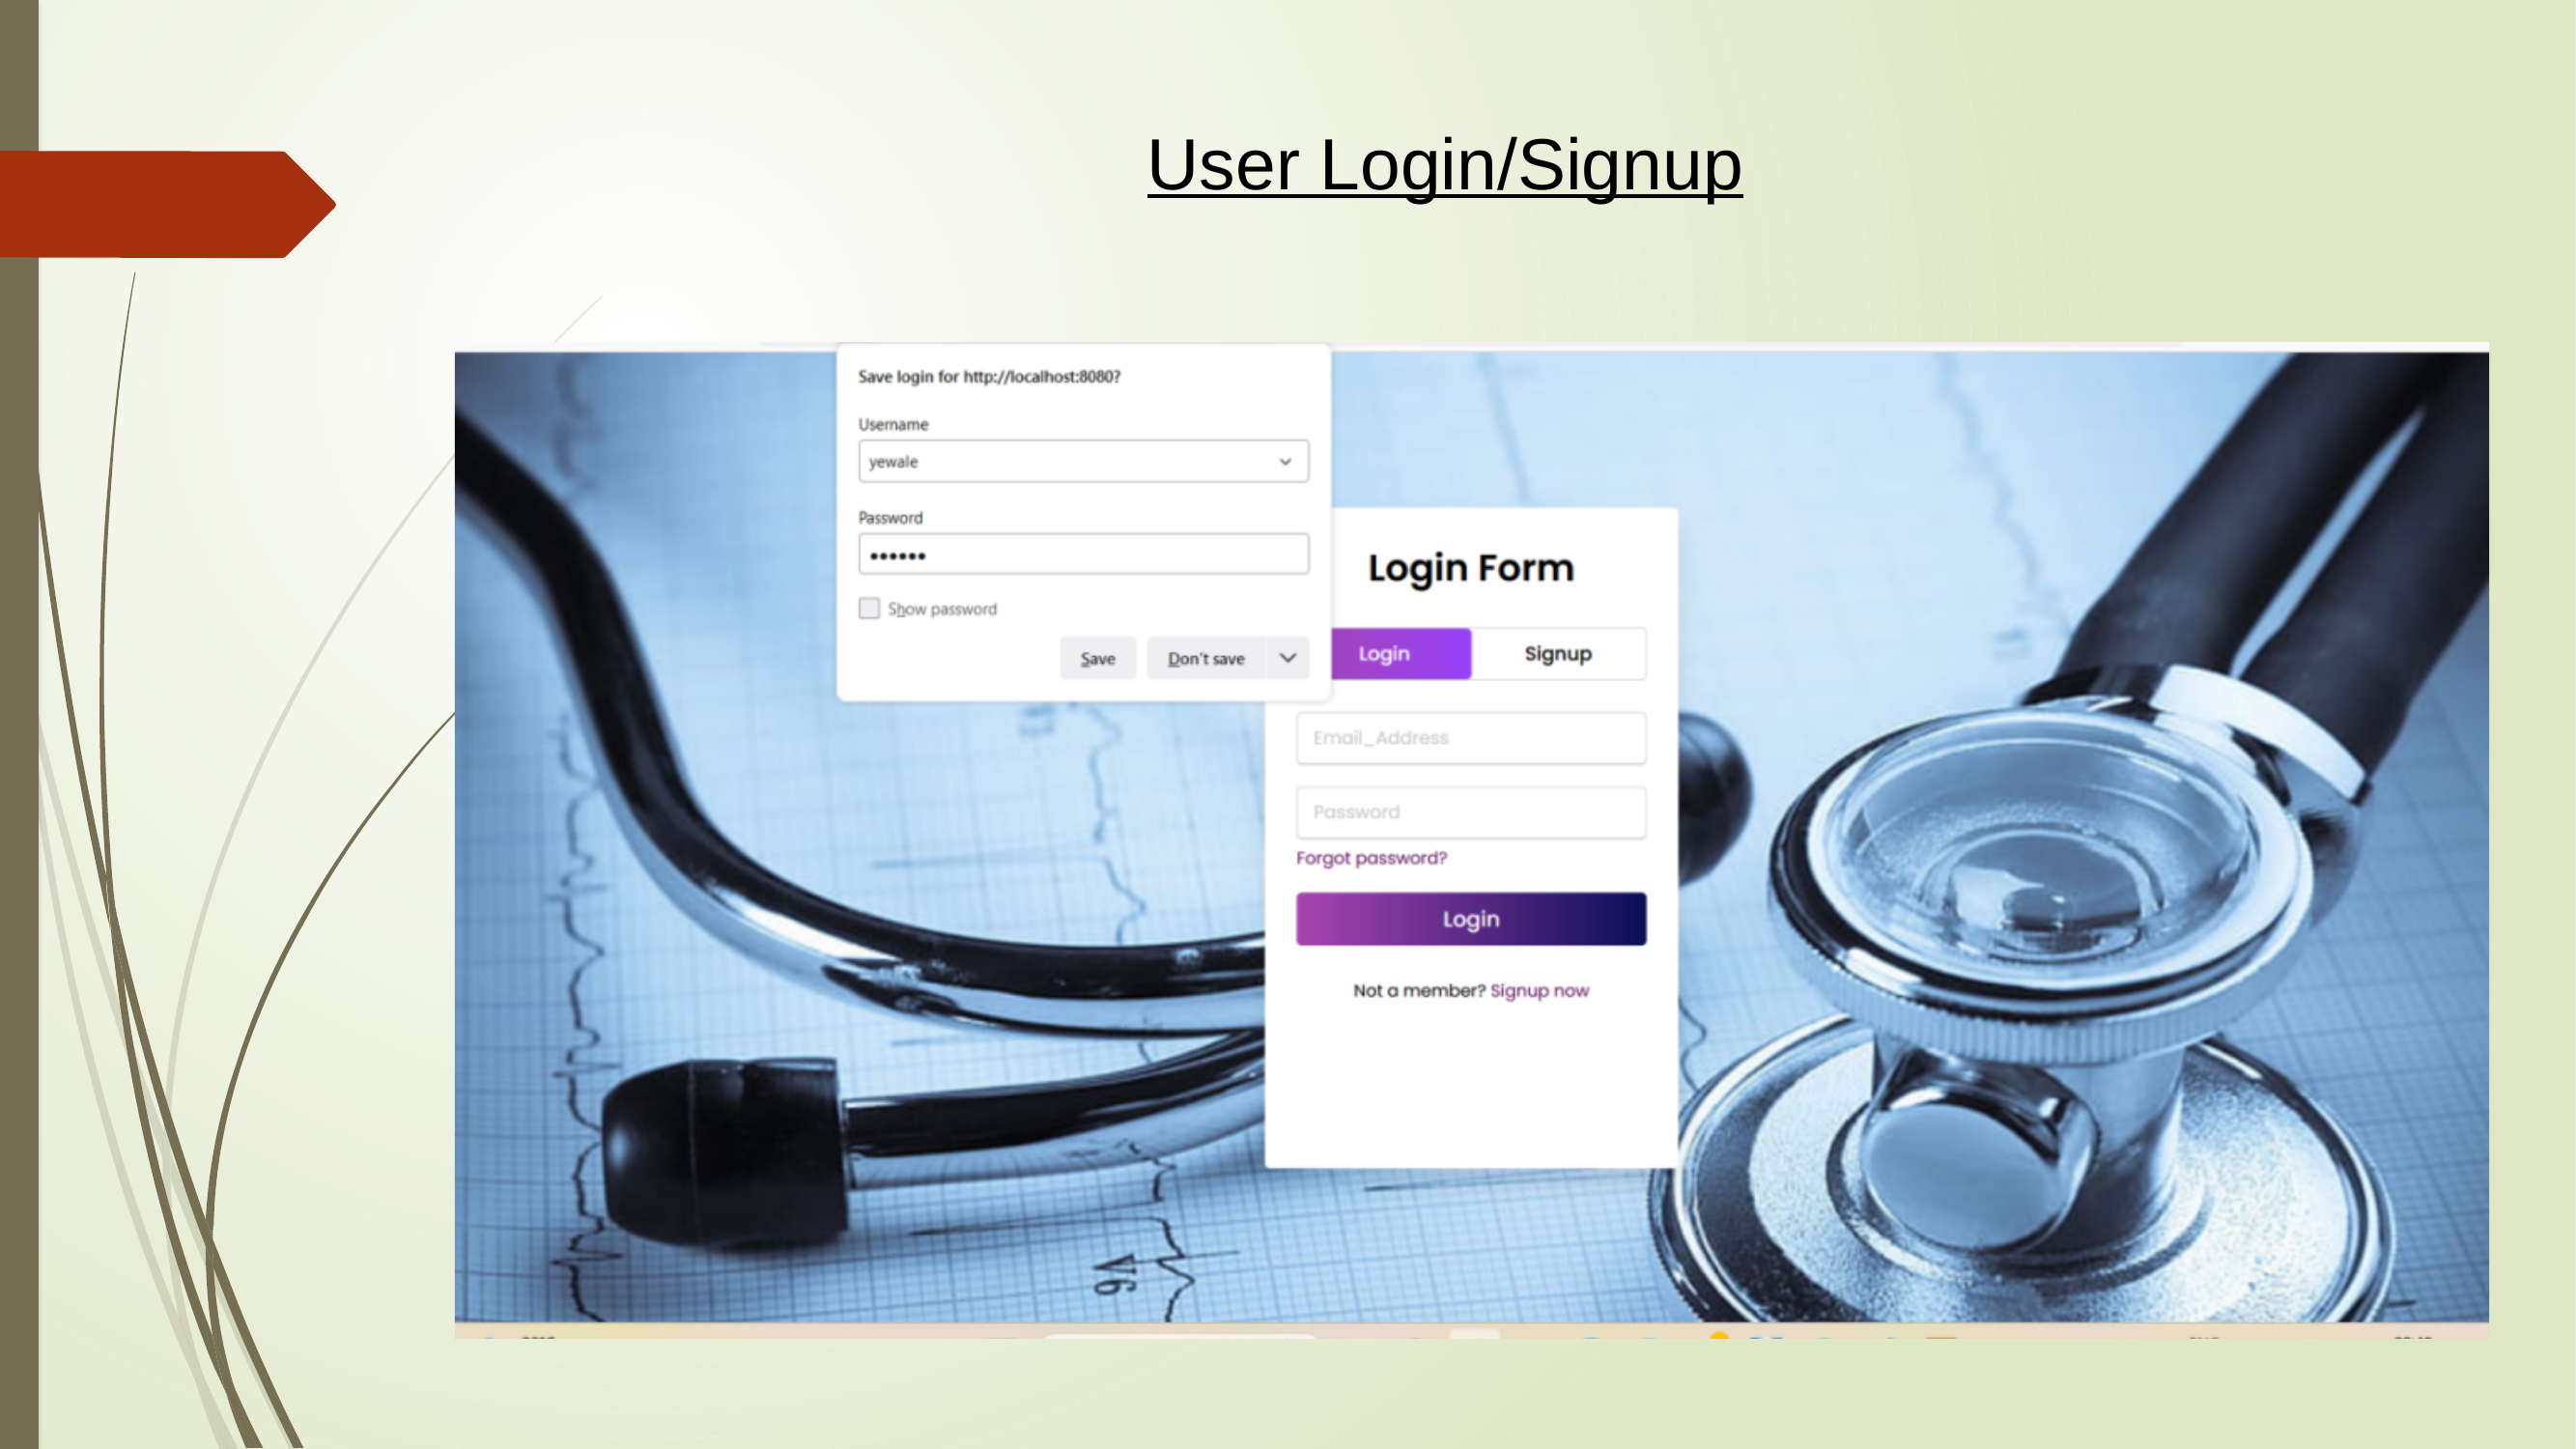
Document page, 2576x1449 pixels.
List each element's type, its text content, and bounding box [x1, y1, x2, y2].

text_box User Login/Signup [1132, 110, 2023, 213]
picture [454, 342, 2490, 1339]
